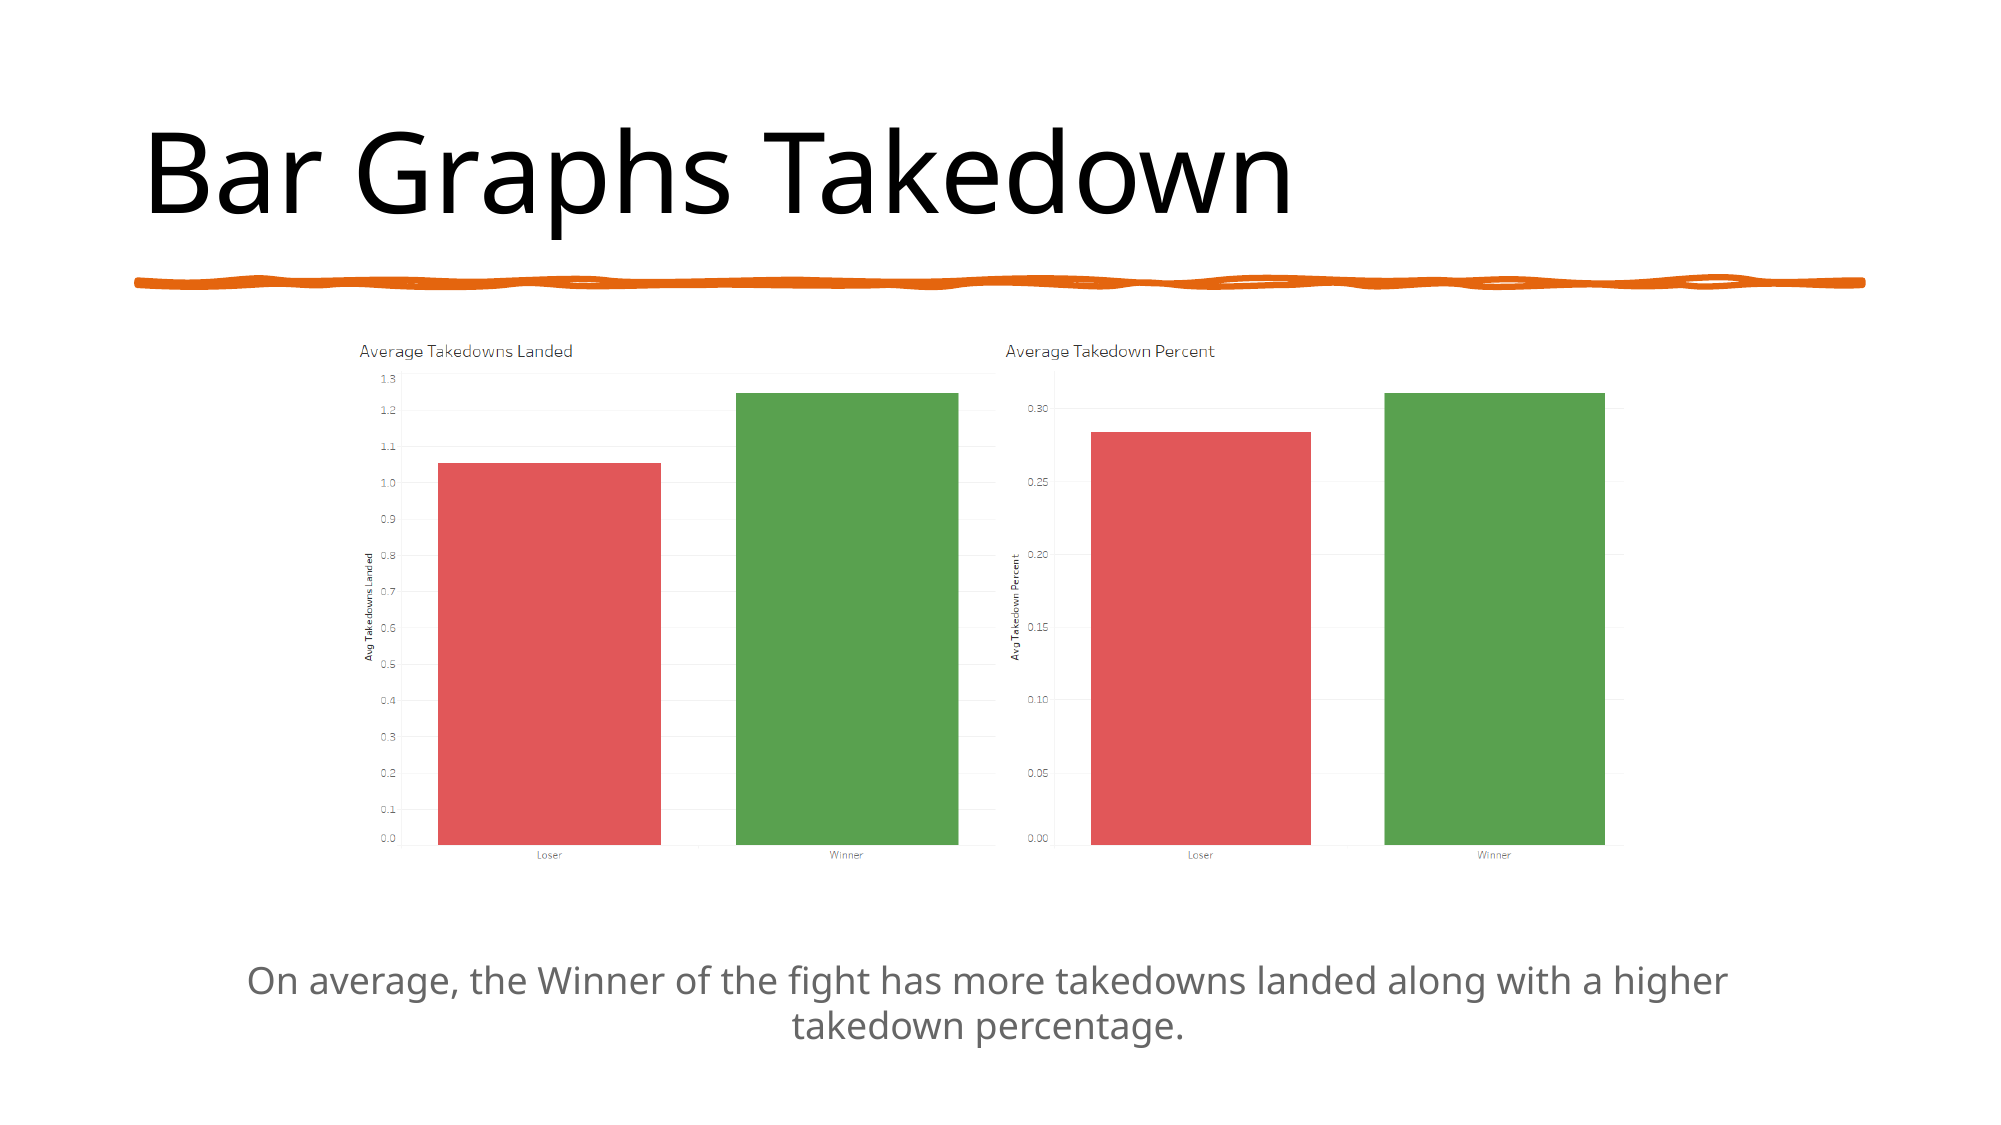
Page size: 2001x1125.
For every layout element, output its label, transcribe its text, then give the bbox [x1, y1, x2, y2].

title Bar Graphs Takedown [126, 59, 1851, 278]
picture [353, 312, 1624, 891]
text_box On average, the Winner of the fight has more takedowns landed along with a higher takedown percentage. [193, 949, 1784, 1100]
